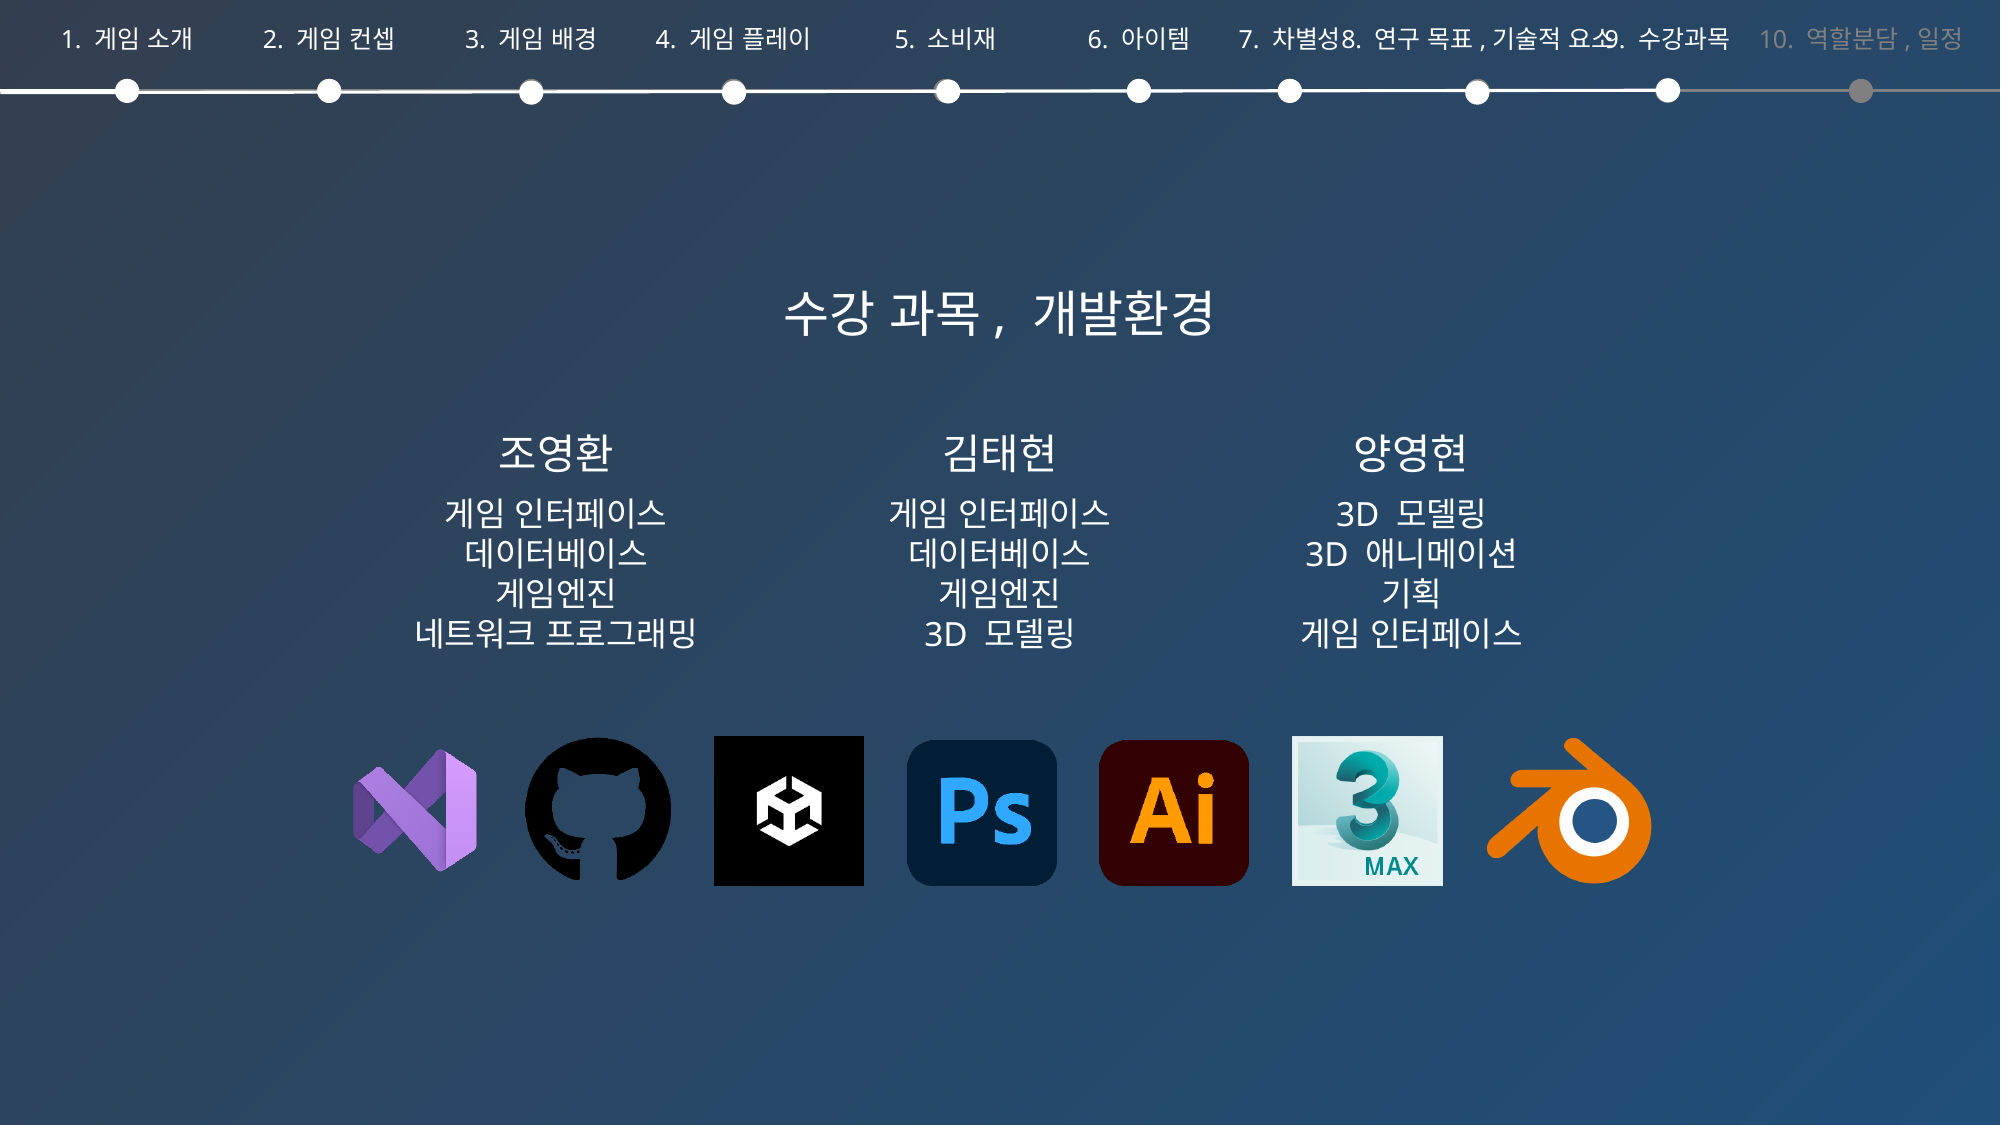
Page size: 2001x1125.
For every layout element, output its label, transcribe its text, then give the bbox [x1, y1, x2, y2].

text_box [1077, 93, 1201, 103]
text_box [646, 16, 821, 90]
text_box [455, 16, 607, 90]
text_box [1340, 93, 1594, 103]
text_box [253, 16, 405, 90]
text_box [1594, 16, 1740, 90]
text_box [1228, 93, 1340, 103]
text_box 수강 과목, 개발환경 [768, 275, 1231, 351]
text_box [1594, 91, 1740, 103]
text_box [347, 735, 1652, 886]
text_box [1340, 16, 1594, 90]
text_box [884, 93, 1007, 103]
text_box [253, 93, 405, 103]
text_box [1077, 16, 1201, 90]
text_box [1756, 16, 1966, 90]
text_box 김태현 게임 인터페이스 데이터베이스 게임엔진 3D 모델링 [873, 420, 1127, 661]
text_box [1756, 91, 1966, 103]
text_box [1228, 16, 1340, 90]
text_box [51, 93, 203, 103]
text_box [646, 93, 821, 103]
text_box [51, 16, 203, 90]
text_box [455, 93, 607, 103]
text_box 양영현 3D 모델링 3D 애니메이션 기획 게임 인터페이스 [1285, 420, 1538, 661]
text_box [884, 16, 1007, 90]
text_box 조영환 게임 인터페이스 데이터베이스 게임엔진 네트워크 프로그래밍 [399, 420, 713, 661]
